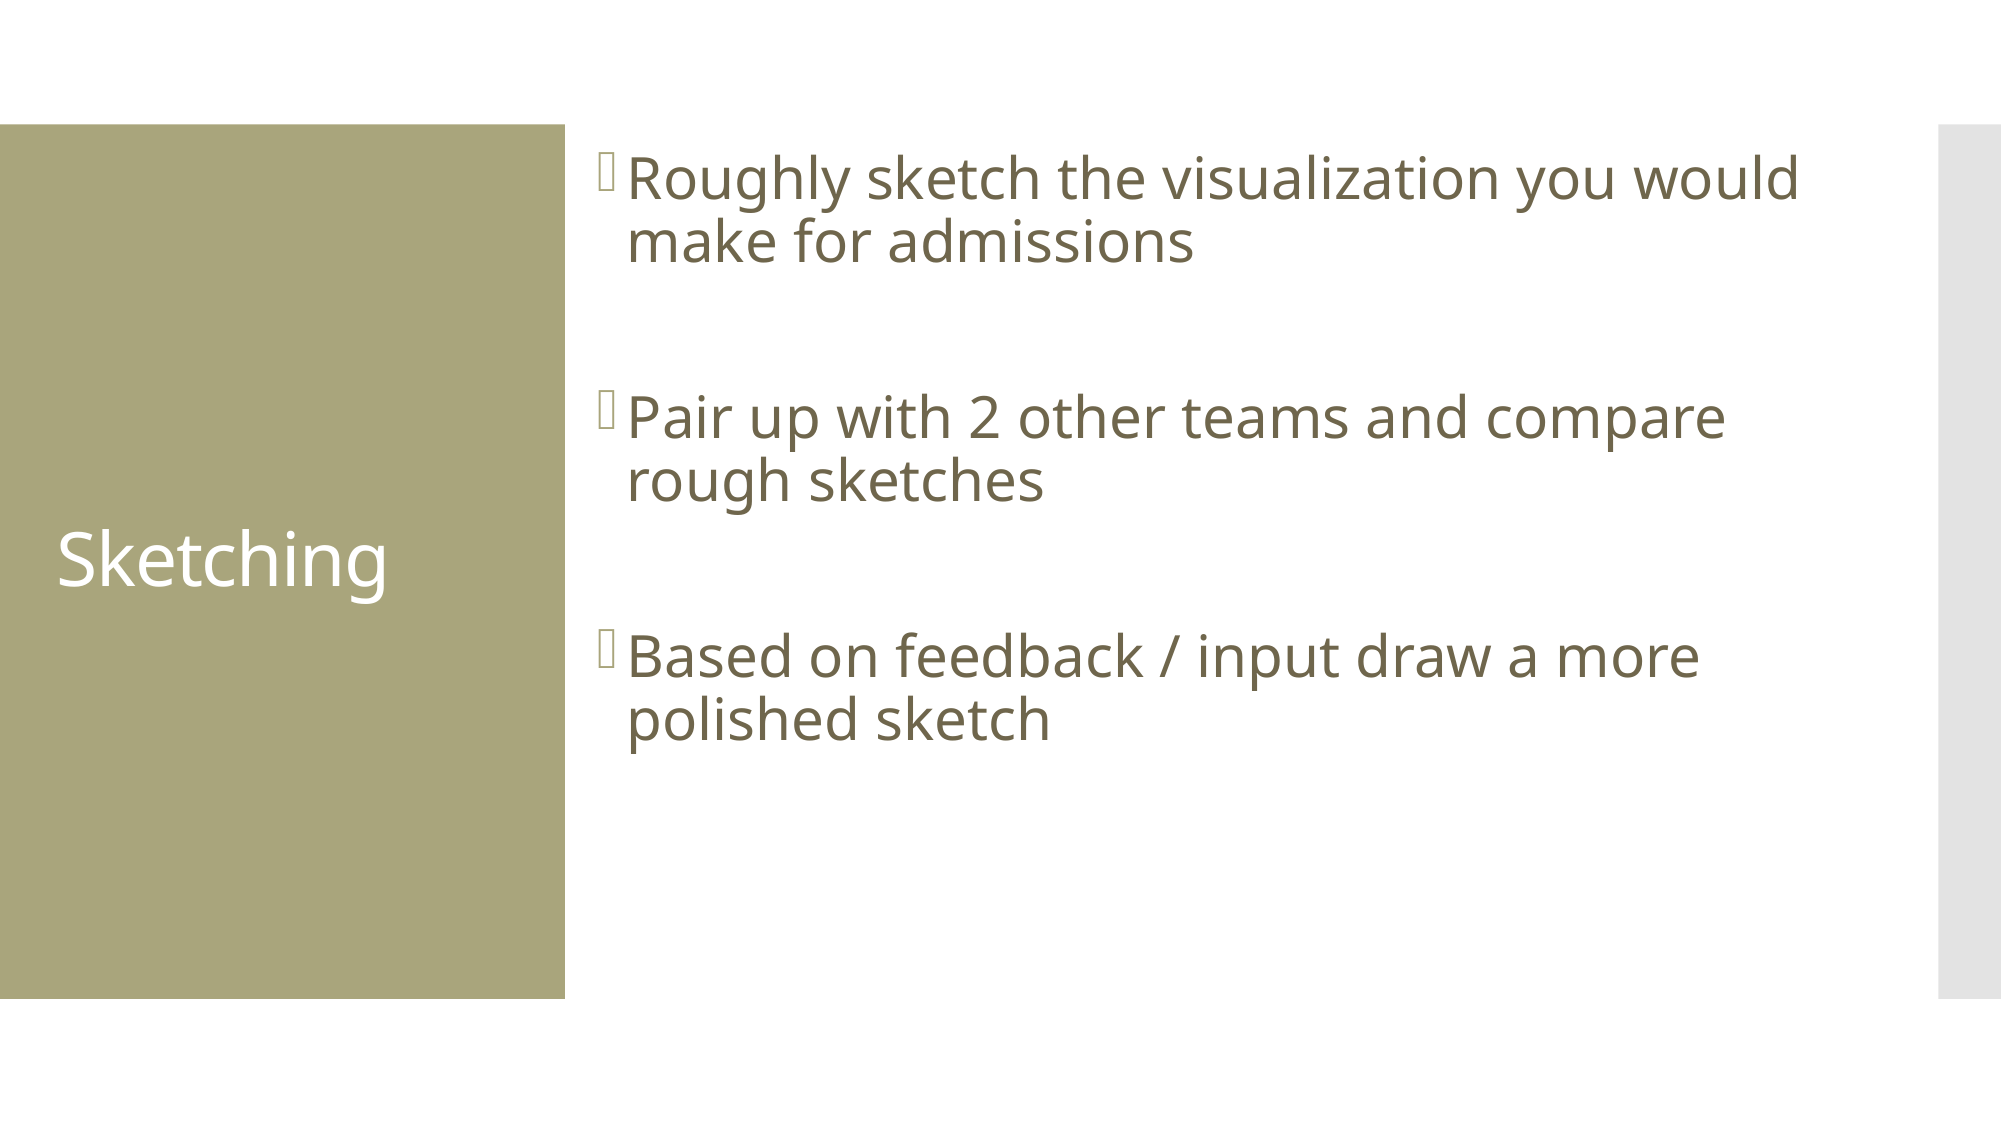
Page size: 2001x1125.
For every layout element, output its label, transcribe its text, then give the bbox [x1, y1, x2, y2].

title Sketching [41, 184, 525, 940]
list Roughly sketch the visualization you would make for admissions Pair up with 2 other teams and compare rough sketches Based on feedback / input draw a more polished sketch [581, 141, 1917, 1084]
